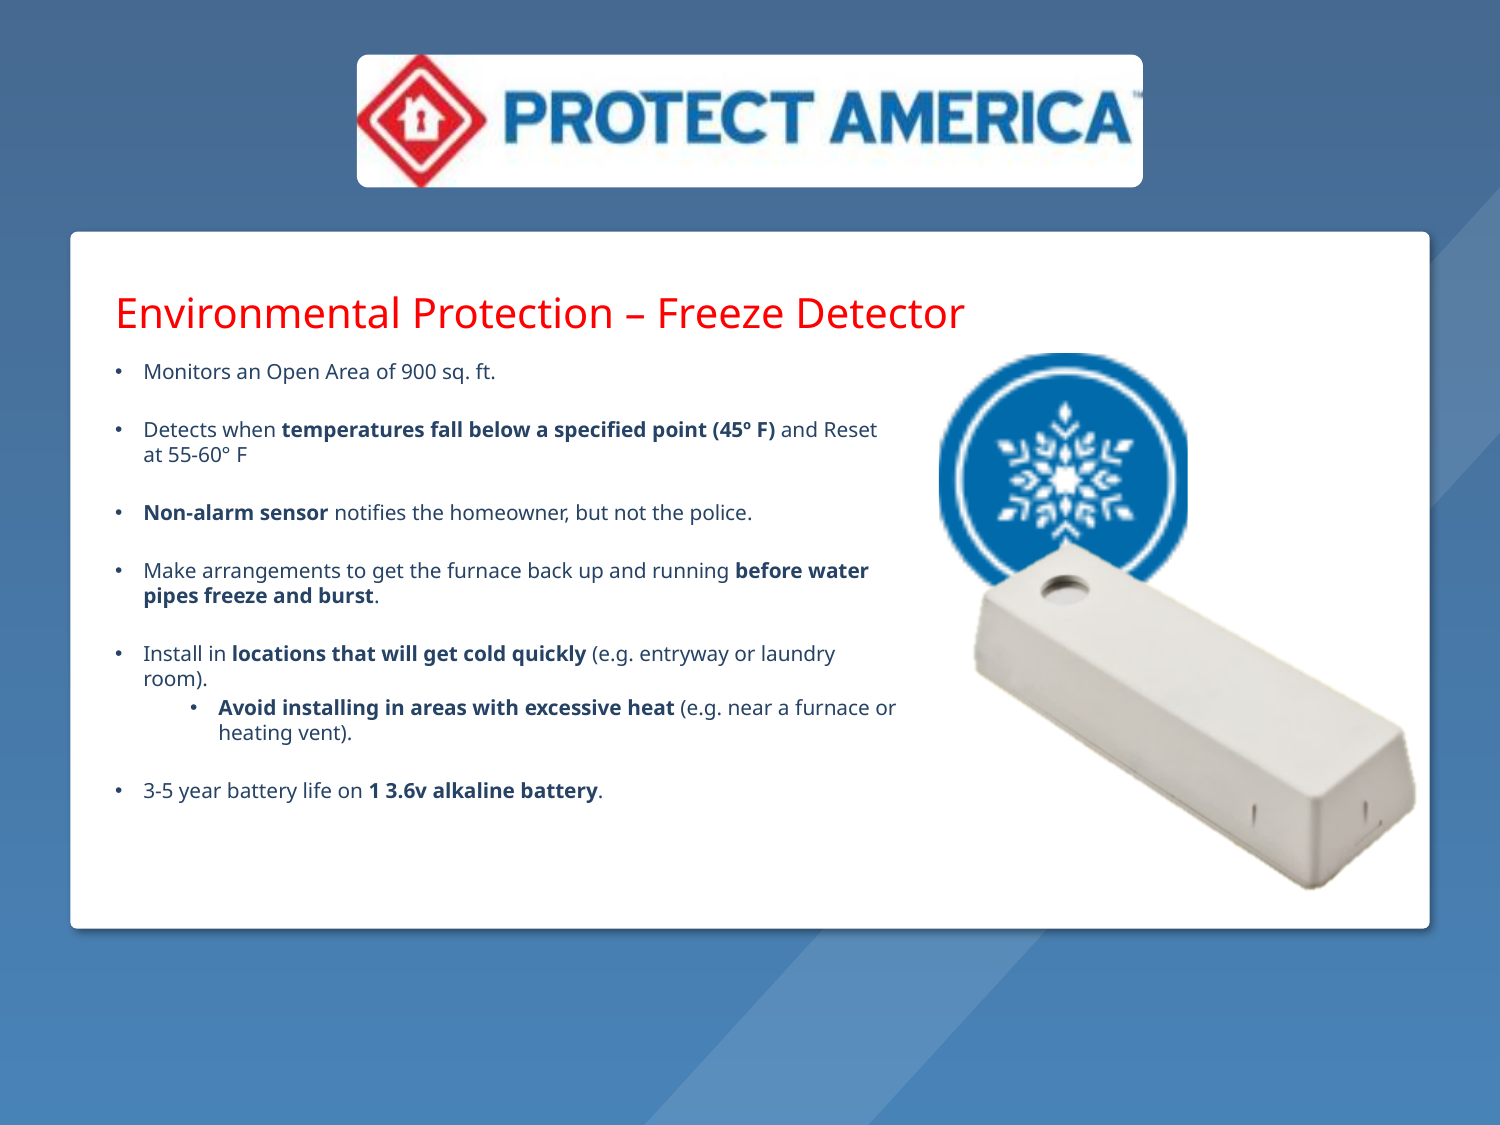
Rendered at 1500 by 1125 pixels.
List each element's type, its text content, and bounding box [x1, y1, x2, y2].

text_box Monitors an Open Area of 900 sq. ft. Detects when temperatures fall below a specified point (45º F) and Reset at 55-60° F Non-alarm sensor notifies the homeowner, but not the police. Make arrangements to get the furnace back up and running before water pipes freeze and burst. Install in locations that will get cold quickly (e.g. entryway or laundry room). Avoid installing in areas with excessive heat (e.g. near a furnace or heating vent). 3-5 year battery life on 1 3.6v alkaline battery. [100, 351, 916, 882]
picture [356, 54, 1143, 188]
text_box Environmental Protection – Freeze Detector [100, 284, 1351, 350]
picture [812, 352, 1500, 965]
